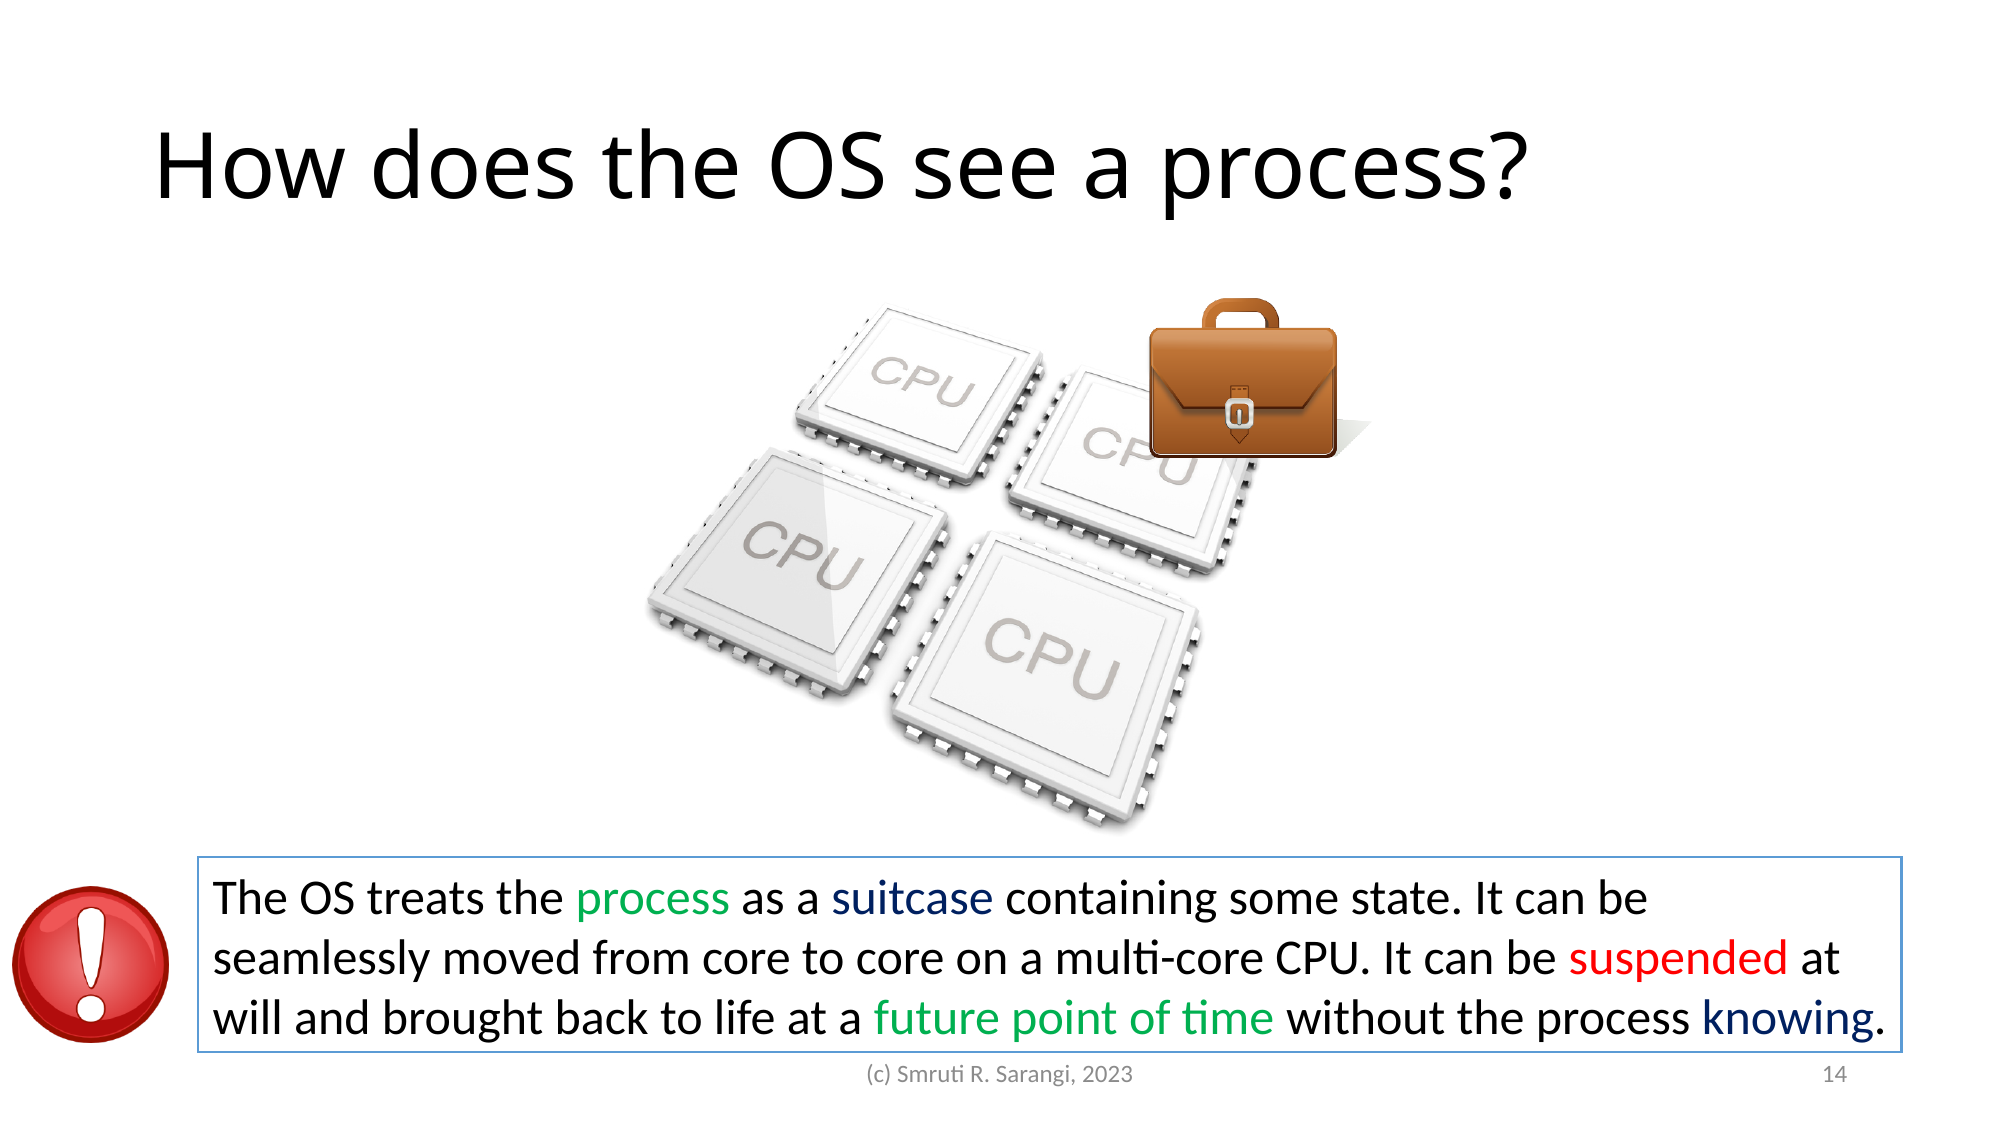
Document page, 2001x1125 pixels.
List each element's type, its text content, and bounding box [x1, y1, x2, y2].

slide_number 14 [1412, 1053, 1863, 1103]
picture [1145, 298, 1372, 459]
title How does the OS see a process? [137, 59, 1863, 278]
footer (c) Smruti R. Sarangi, 2023 [662, 1042, 1338, 1103]
text_box The OS treats the process as a suitcase containing some state. It can be seamlessly moved from core to core on a multi-core CPU. It can be suspended at will and brought back to life at a future point of time without the process knowing. [197, 856, 1902, 1053]
picture [12, 886, 169, 1043]
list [555, 267, 1343, 858]
